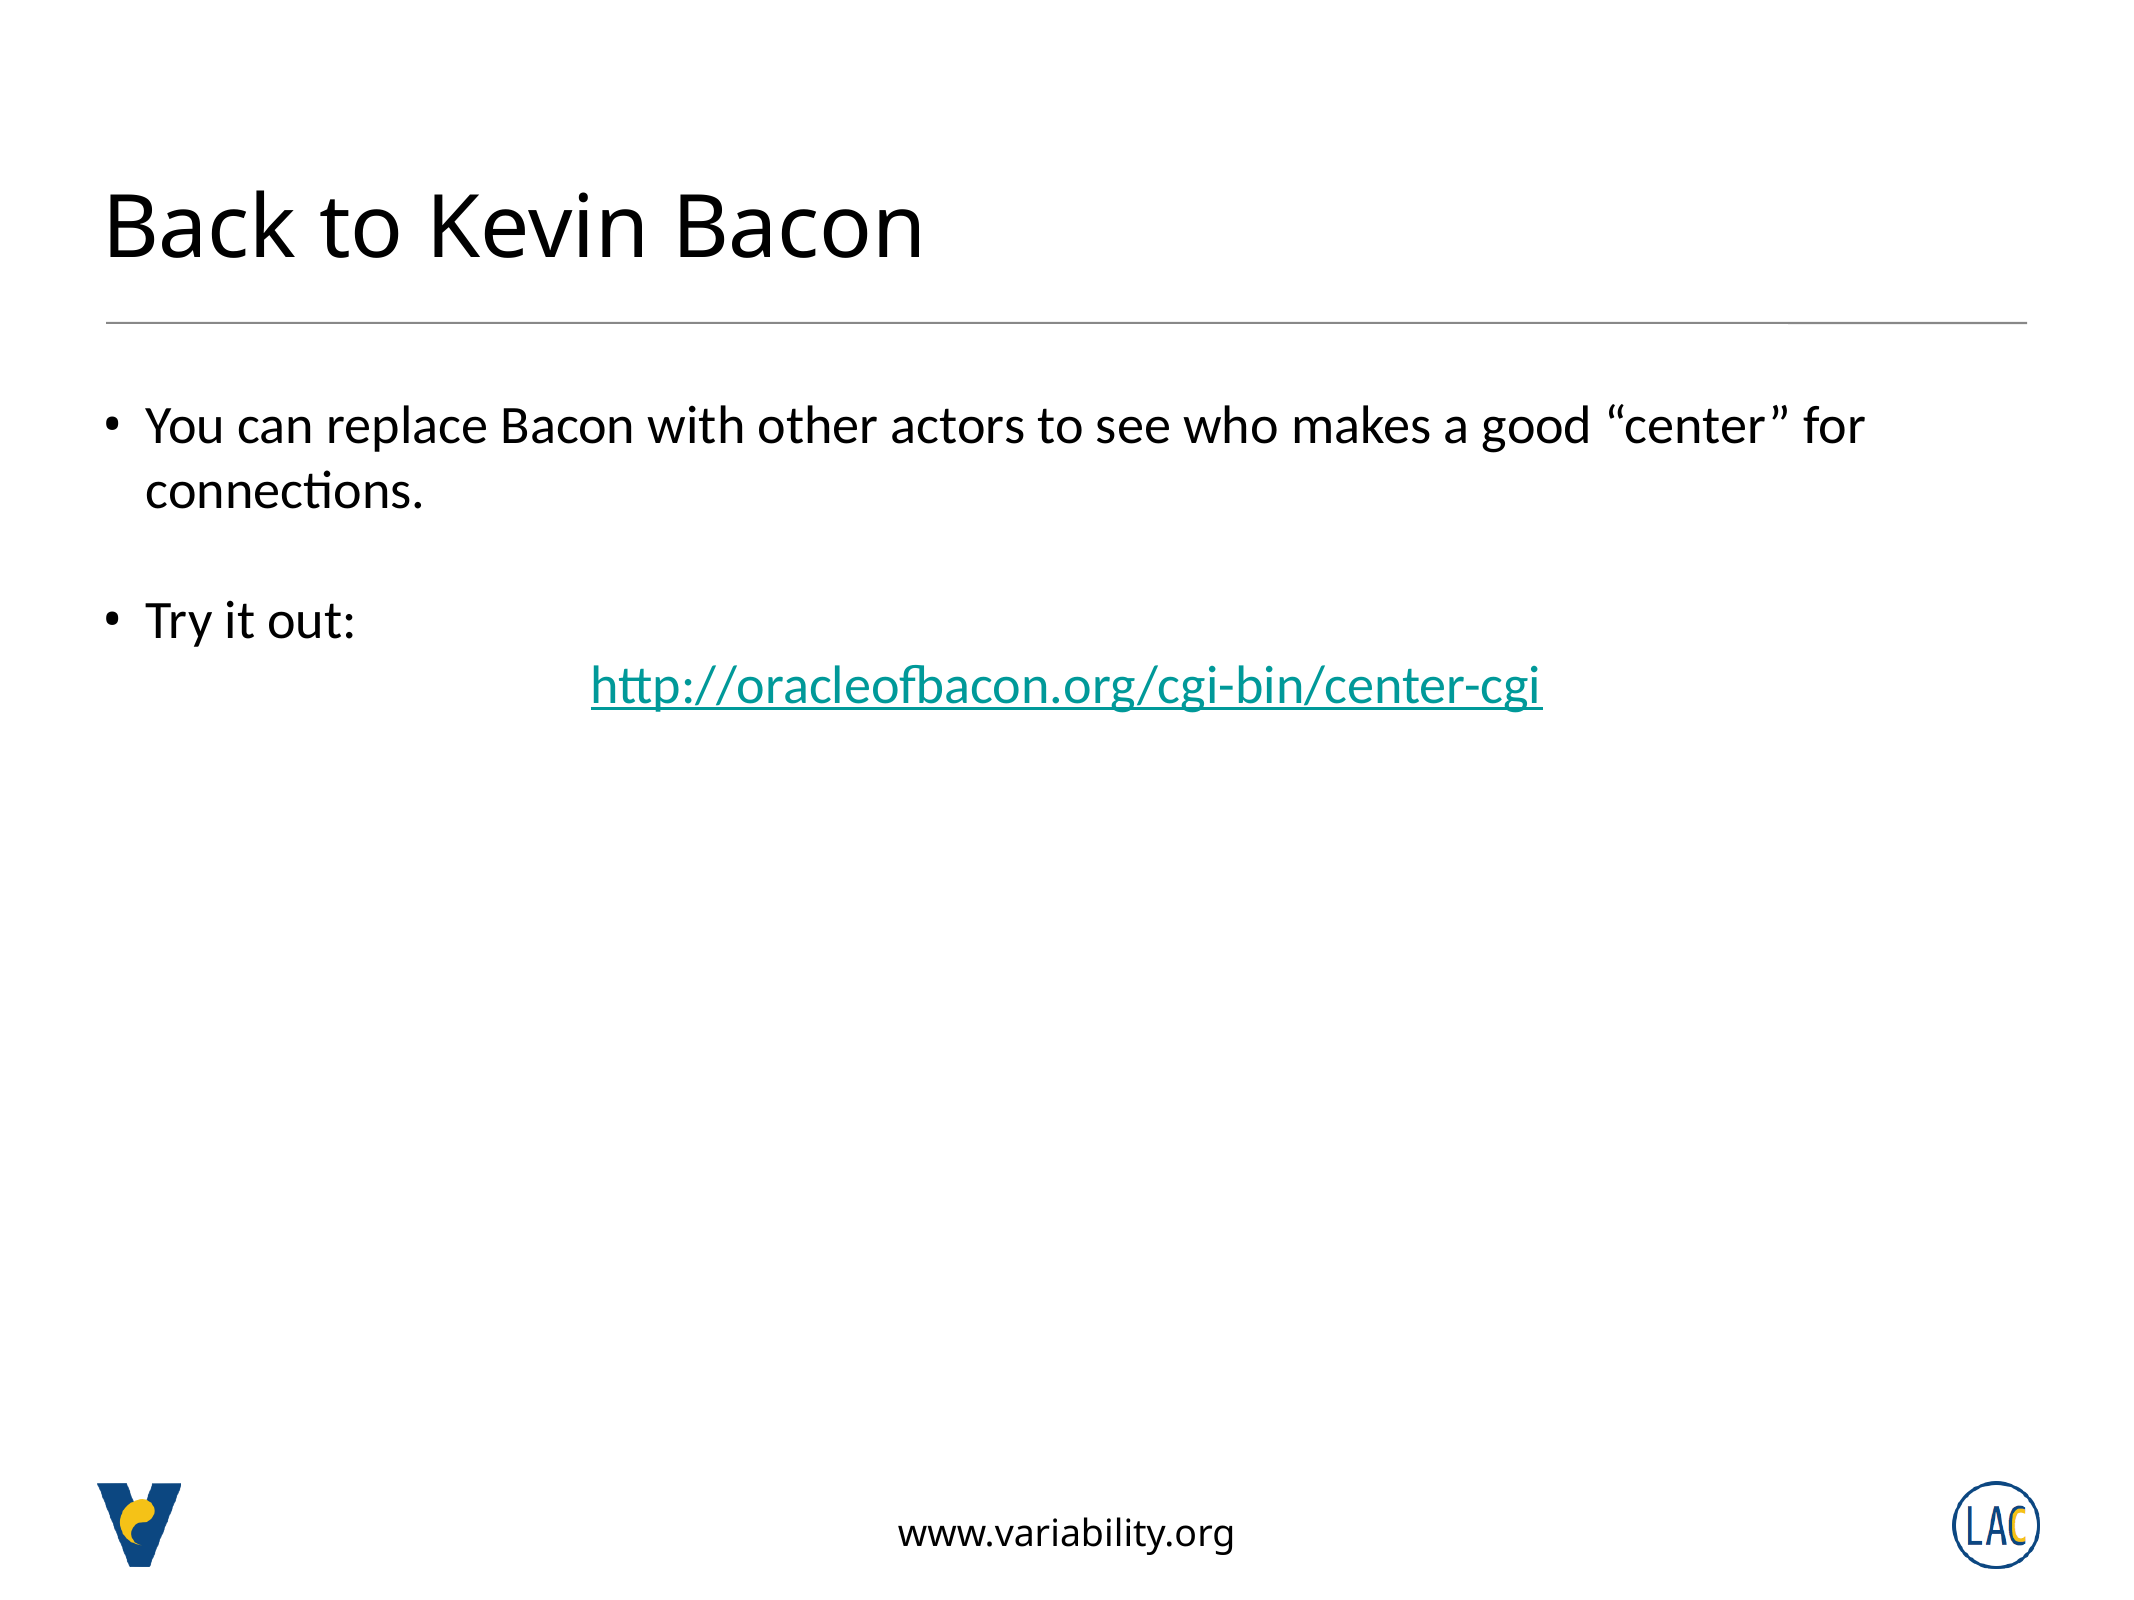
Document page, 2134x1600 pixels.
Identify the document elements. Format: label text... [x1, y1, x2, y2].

list You can replace Bacon with other actors to see who makes a good “center” for connections. Try it out: http://oracleofbacon.org/cgi-bin/center-cgi [93, 381, 2040, 1459]
title Back to Kevin Bacon [93, 54, 2040, 284]
picture [97, 1483, 181, 1567]
picture [1952, 1481, 2040, 1569]
